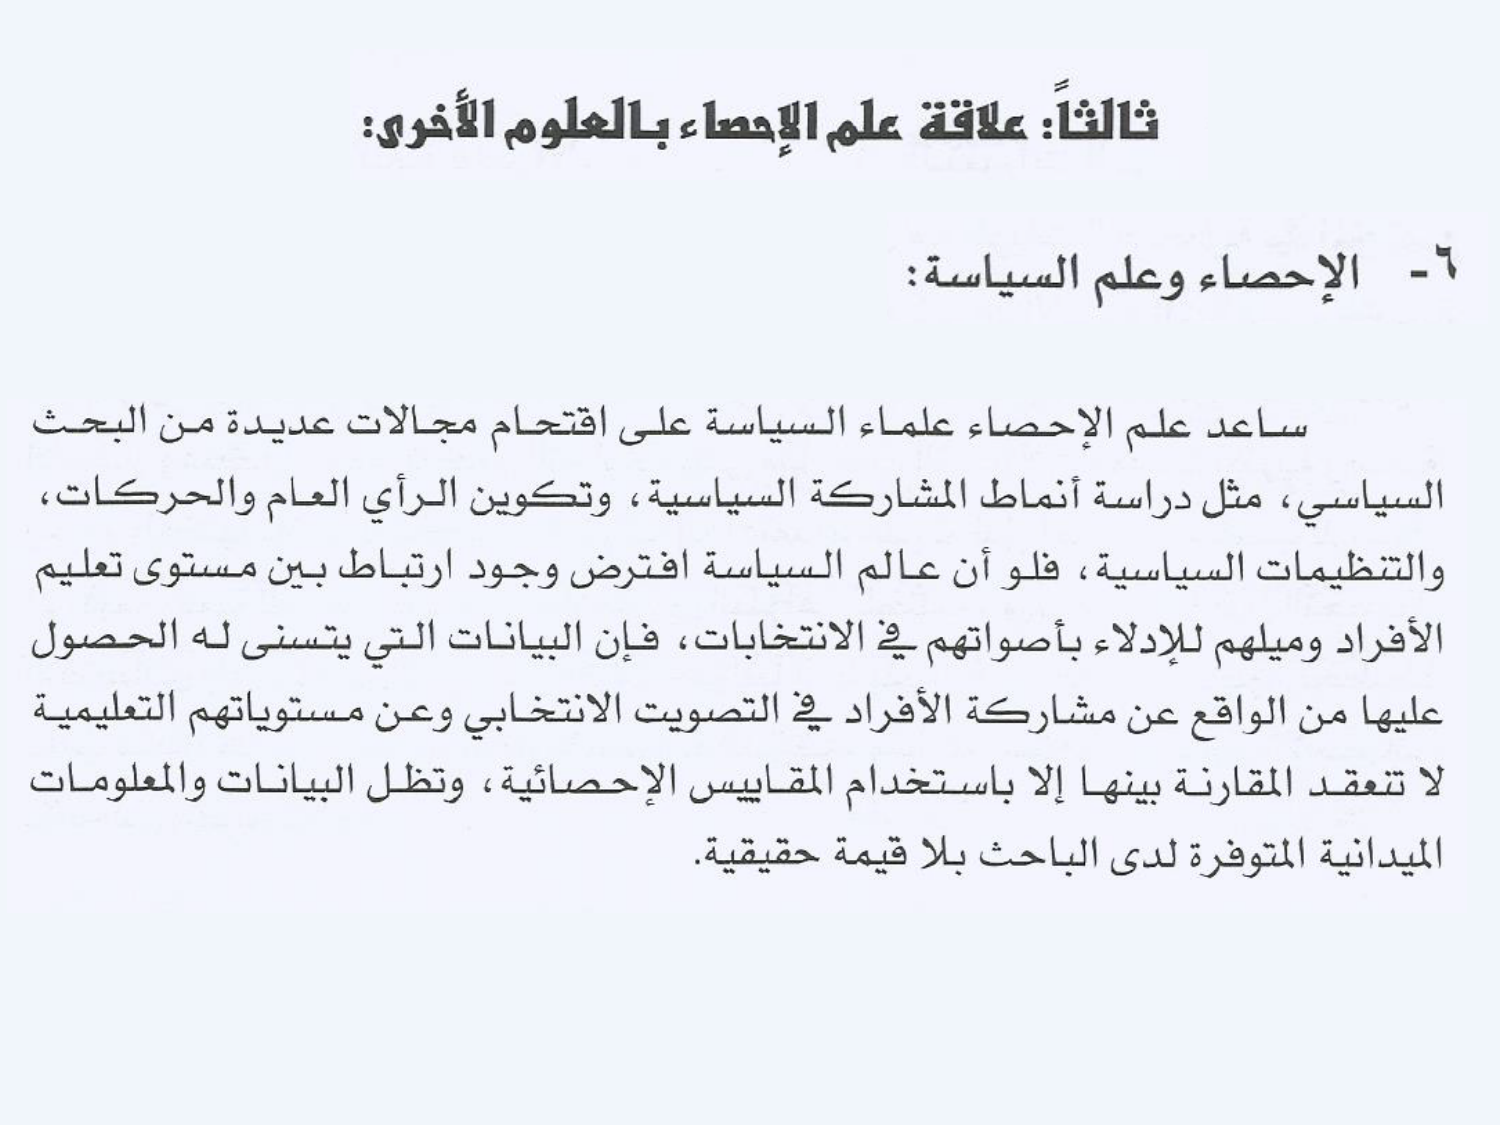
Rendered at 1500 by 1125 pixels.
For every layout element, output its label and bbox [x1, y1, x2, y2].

picture [7, 399, 1467, 913]
picture [887, 212, 1488, 324]
picture [349, 49, 1209, 180]
